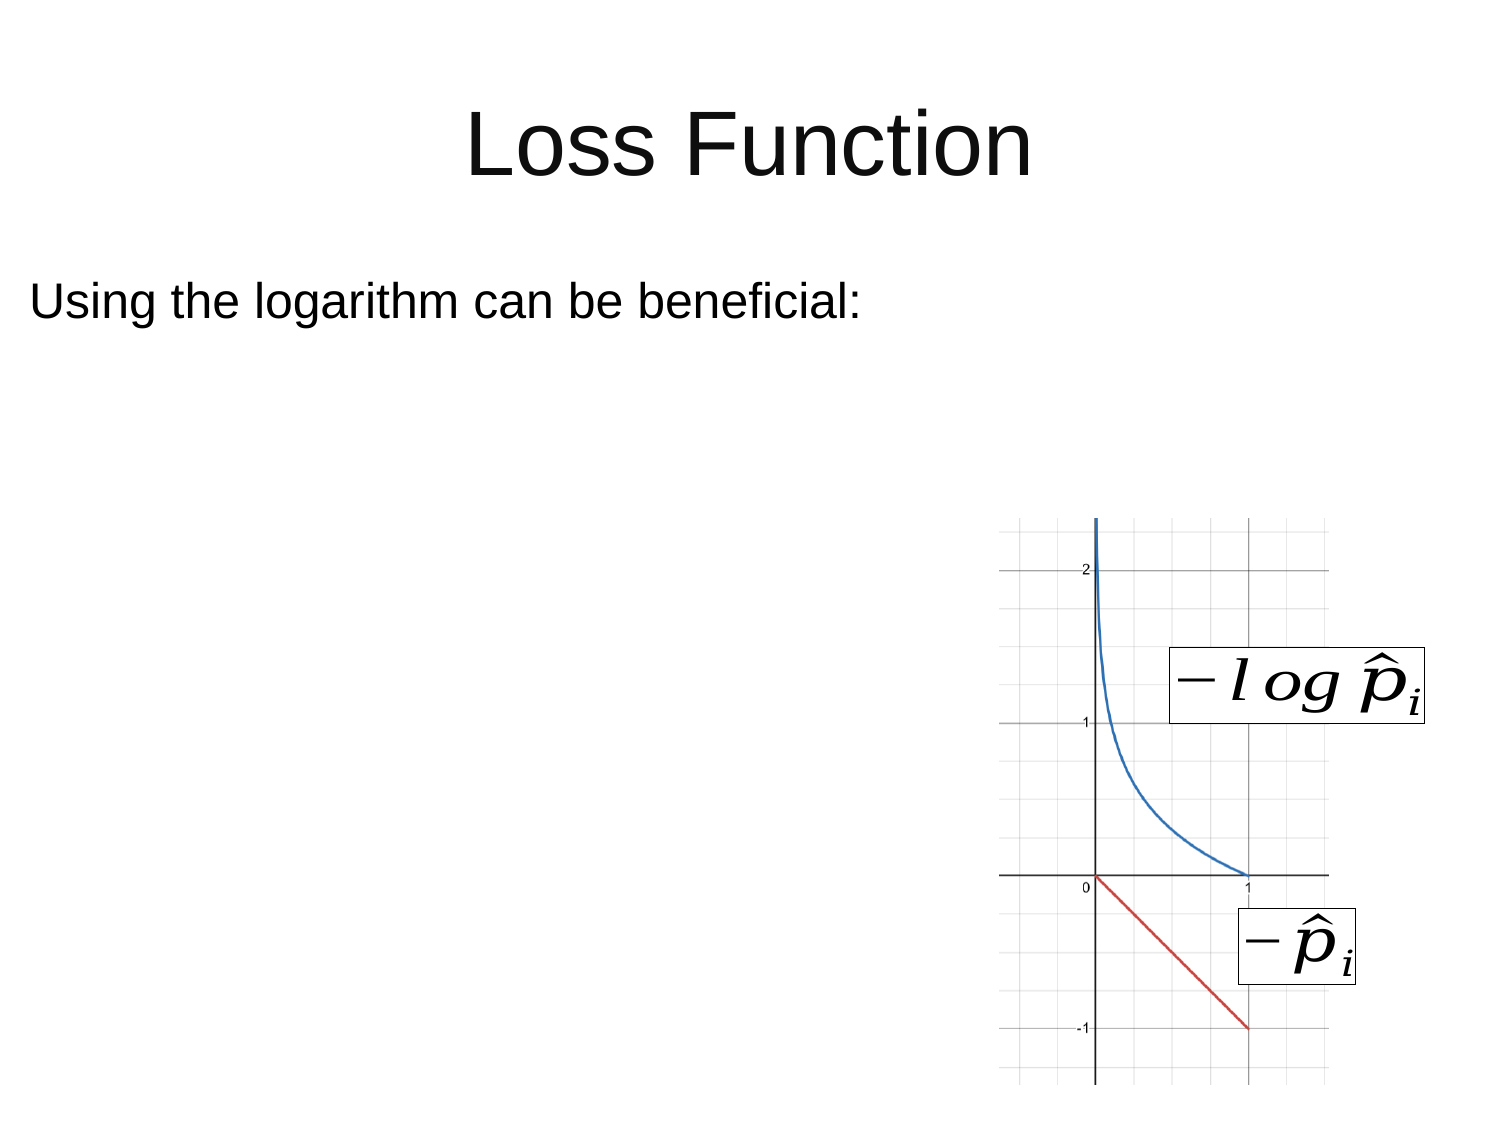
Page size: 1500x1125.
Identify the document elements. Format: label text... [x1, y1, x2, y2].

picture [999, 518, 1330, 1086]
title Loss Function [75, 45, 1425, 233]
